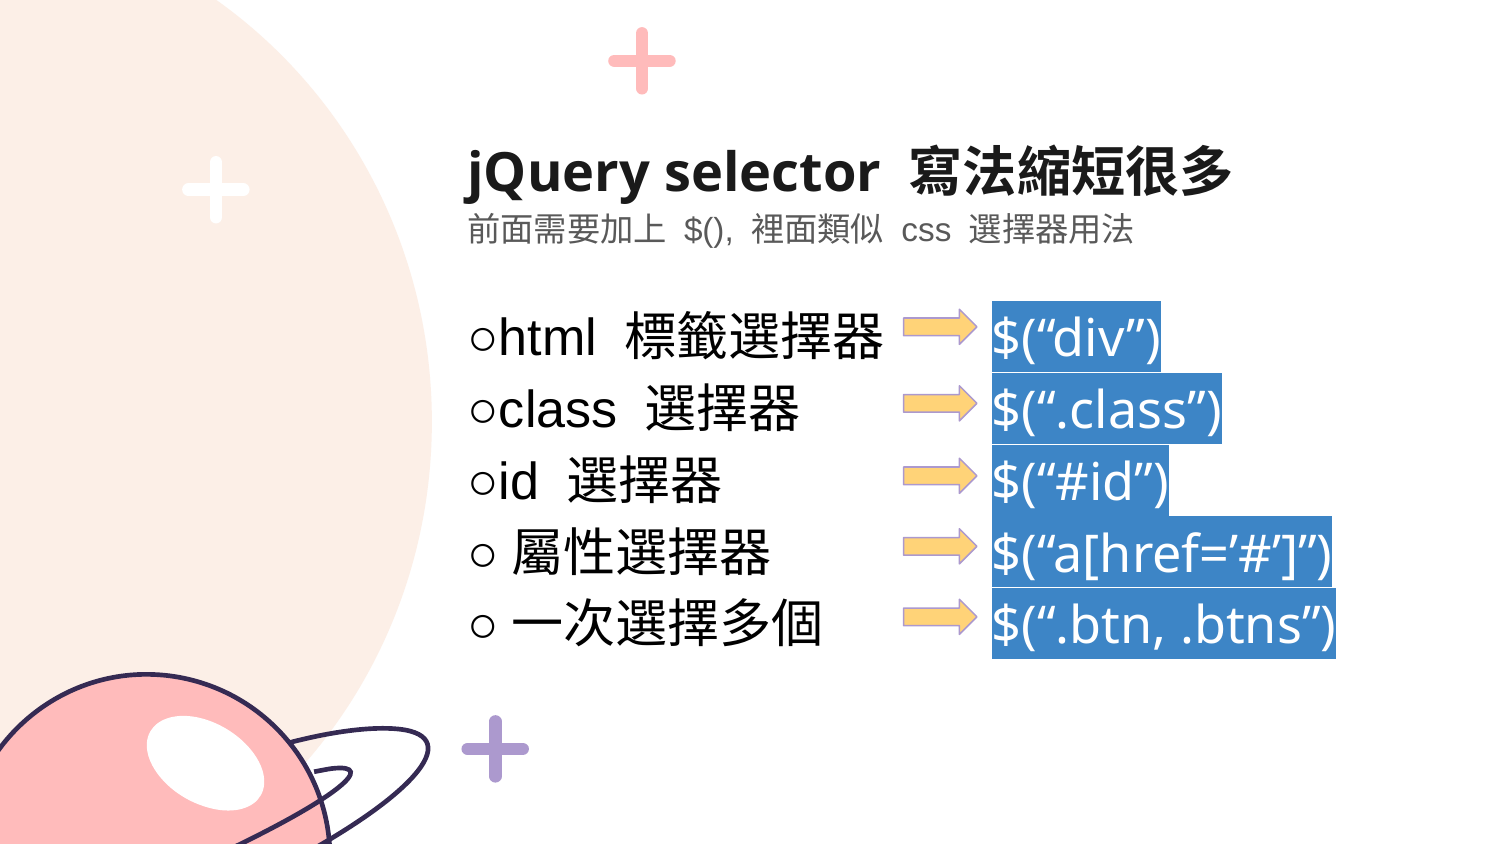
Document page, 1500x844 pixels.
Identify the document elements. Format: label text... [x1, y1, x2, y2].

text_box [903, 528, 977, 564]
text_box [903, 385, 977, 421]
text_box [903, 599, 977, 635]
text_box $(“div”) $(“.class”) $(“#id”) $(“a[href=’#’]”) $(“.btn, .btns”) [976, 280, 1500, 755]
text_box [903, 458, 977, 494]
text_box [0, 674, 468, 844]
text_box jQuery selector 寫法縮短很多 前面需要加上 $(), 裡面類似 css 選擇器用法 ○html 標籤選擇器 ○class 選擇器 ○id 選擇器 ○屬性選擇器 ○一次選擇多個 [452, 90, 1357, 815]
text_box [903, 309, 977, 345]
